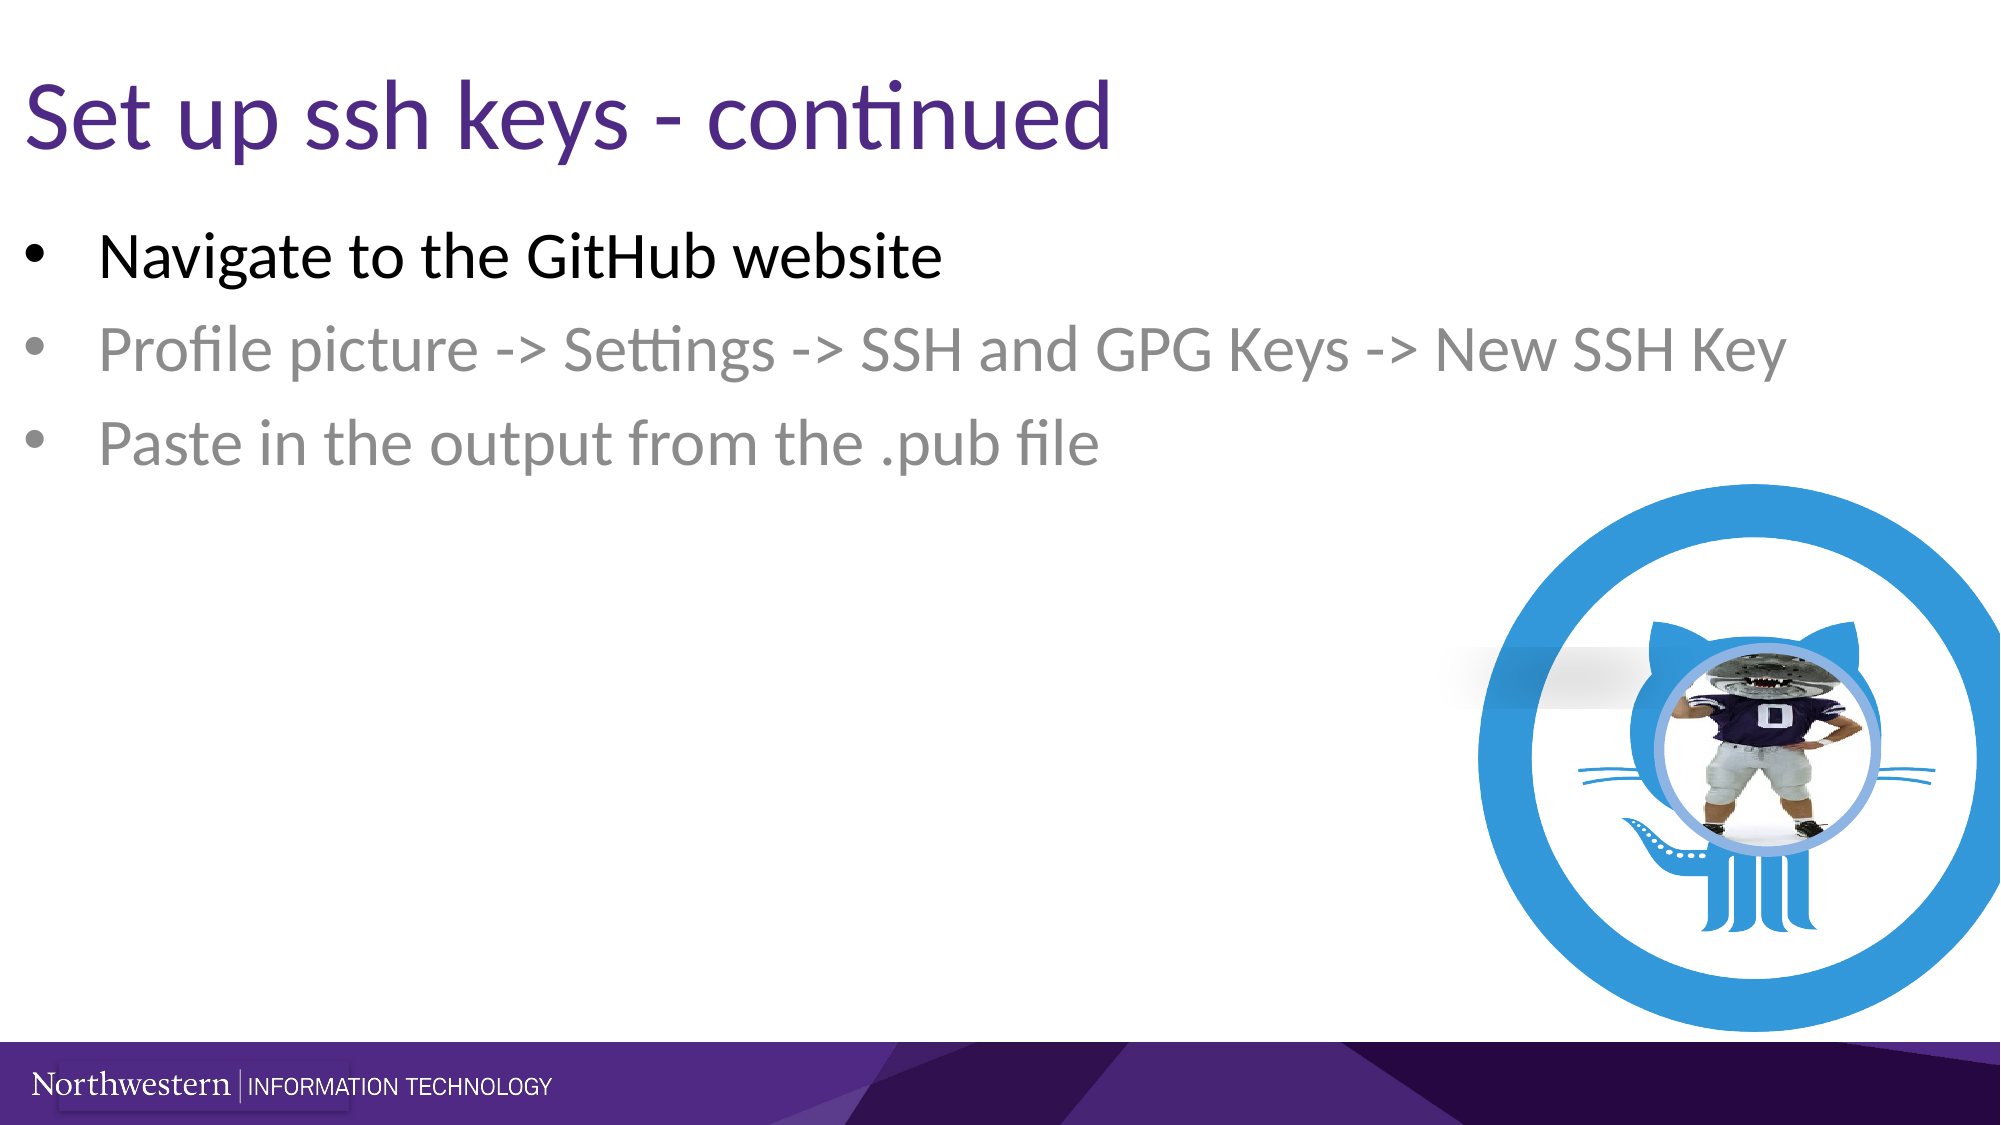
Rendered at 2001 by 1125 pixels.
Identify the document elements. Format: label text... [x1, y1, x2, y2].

subtitle Navigate to the GitHub website Profile picture -> Settings -> SSH and GPG Keys -> New SSH Key Paste in the output from the .pub file [3, 201, 1963, 965]
title Set up ssh keys - continued [9, 0, 1710, 201]
picture [0, 0, 2000, 1125]
